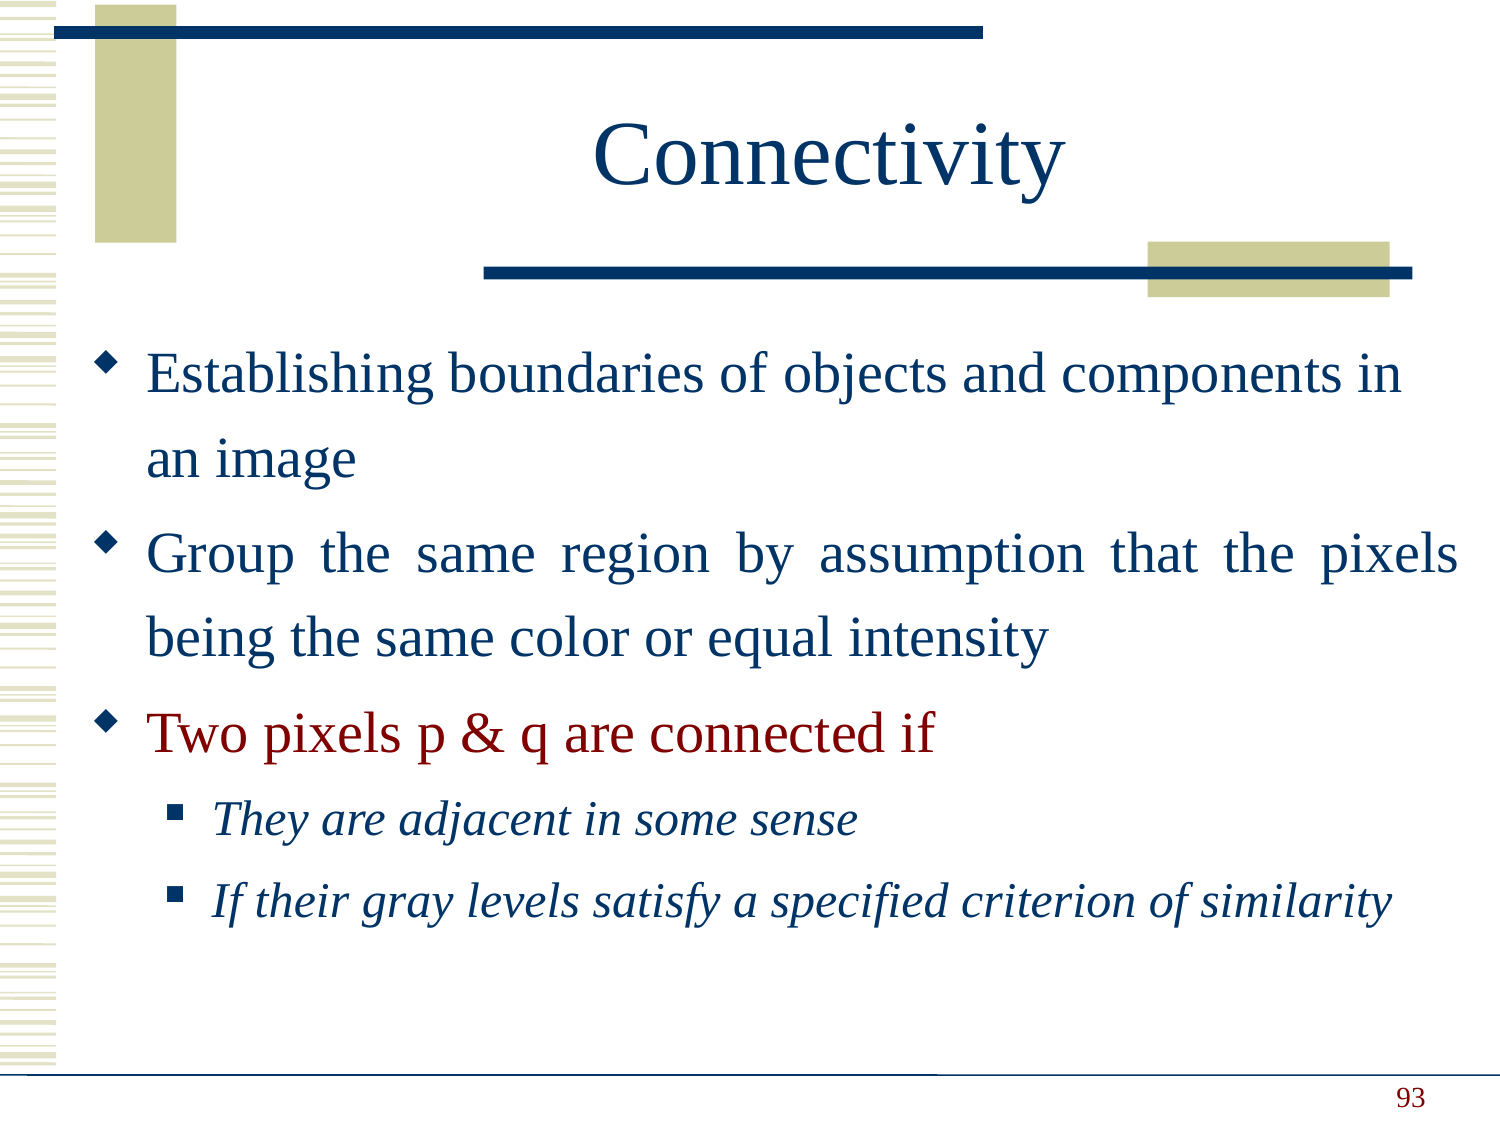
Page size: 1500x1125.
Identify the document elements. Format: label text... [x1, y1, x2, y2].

text_box 93 [1080, 1046, 1441, 1121]
title Connectivity [224, 62, 1436, 251]
text_box Establishing boundaries of objects and components in an image Group the same region by assumption that the pixels being the same color or equal intensity Two pixels p & q are connected if They are adjacent in some sense If their gray levels satisfy a specified criterion of similarity [75, 313, 1475, 963]
